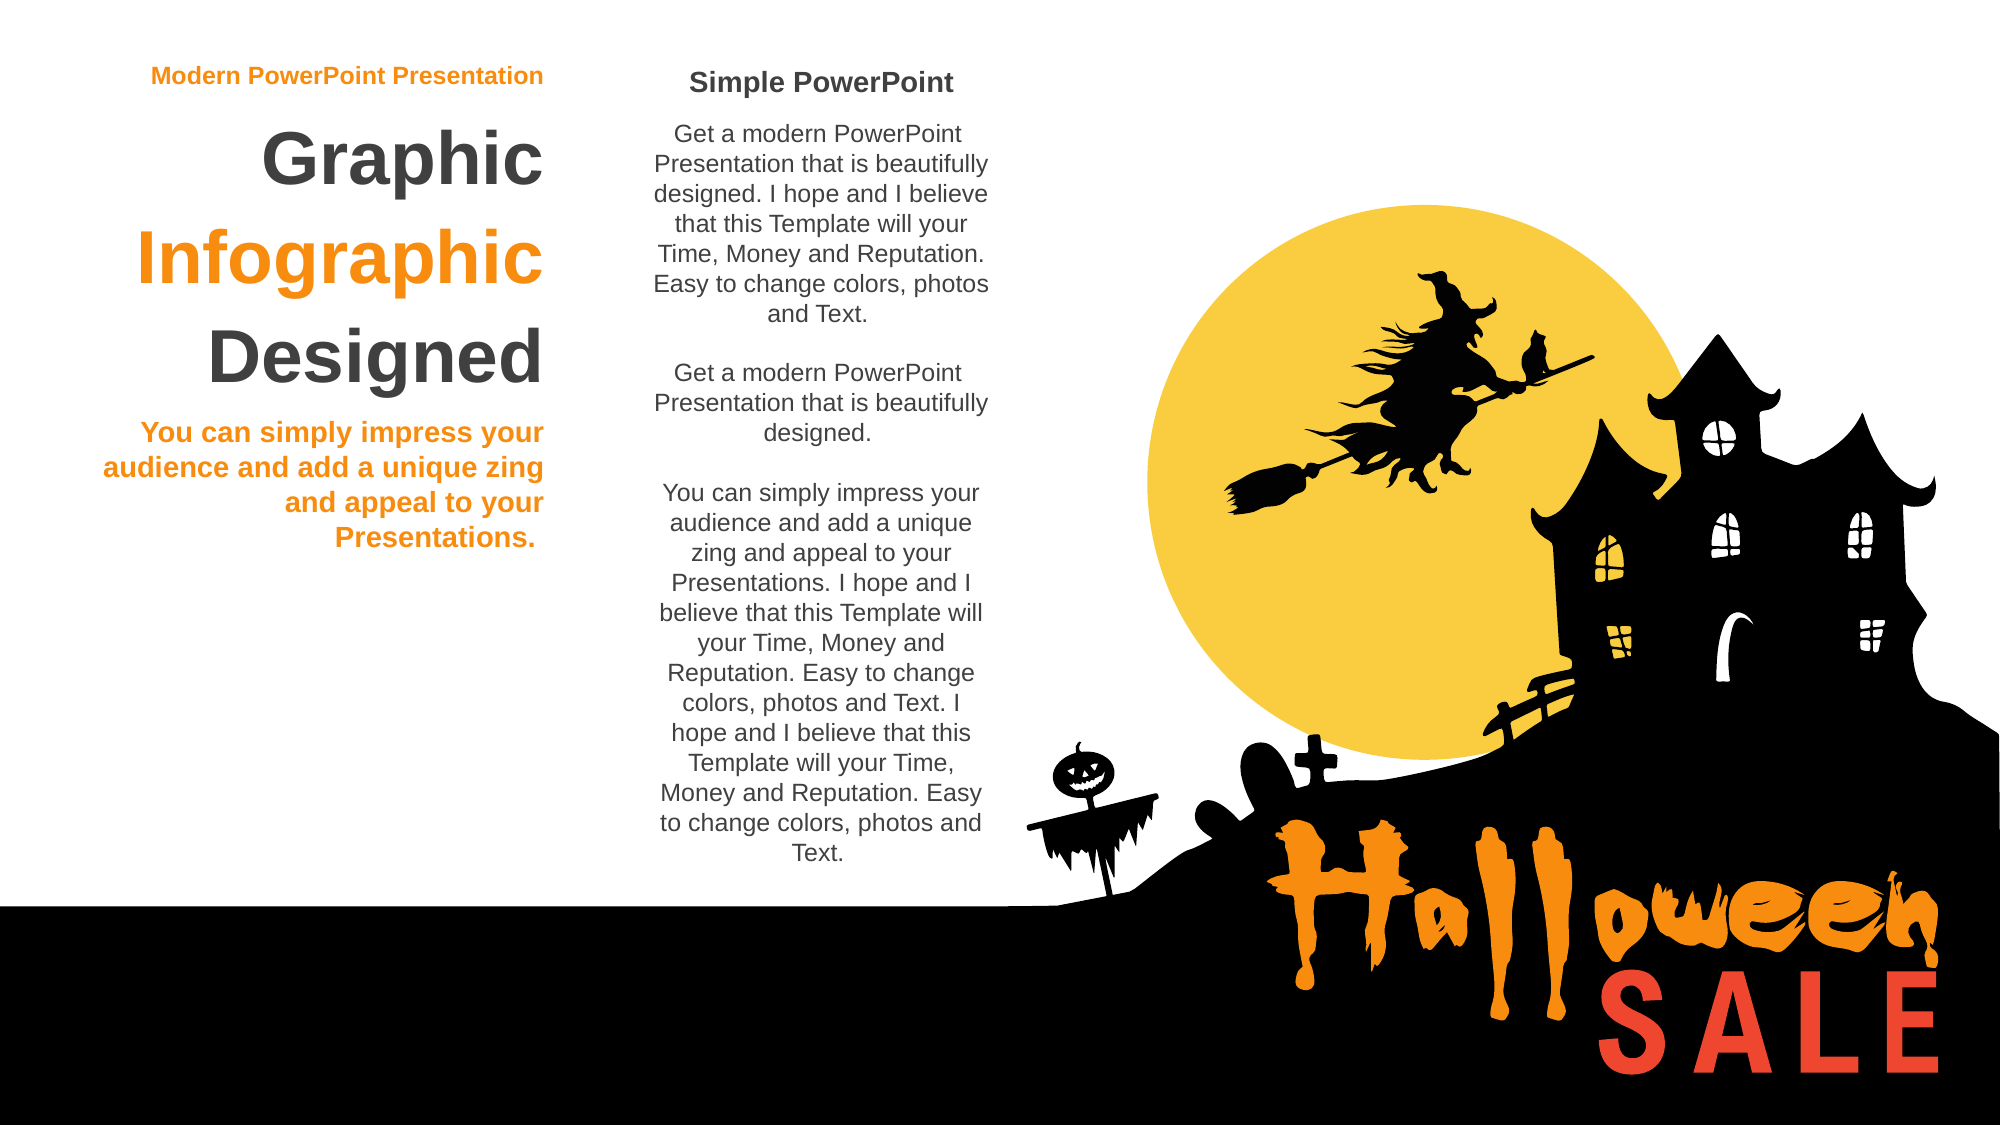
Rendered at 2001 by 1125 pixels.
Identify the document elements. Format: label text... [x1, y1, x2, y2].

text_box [638, 55, 1006, 883]
text_box [1147, 204, 1682, 760]
text_box Graphic Infographic Designed [84, 104, 560, 393]
text_box You can simply impress your audience and add a unique zing and appeal to your Presentations. [86, 405, 560, 561]
text_box [0, 334, 2000, 1125]
text_box [1223, 271, 1595, 515]
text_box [1266, 819, 1939, 1021]
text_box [1598, 969, 1938, 1075]
text_box Modern PowerPoint Presentation [84, 51, 560, 99]
